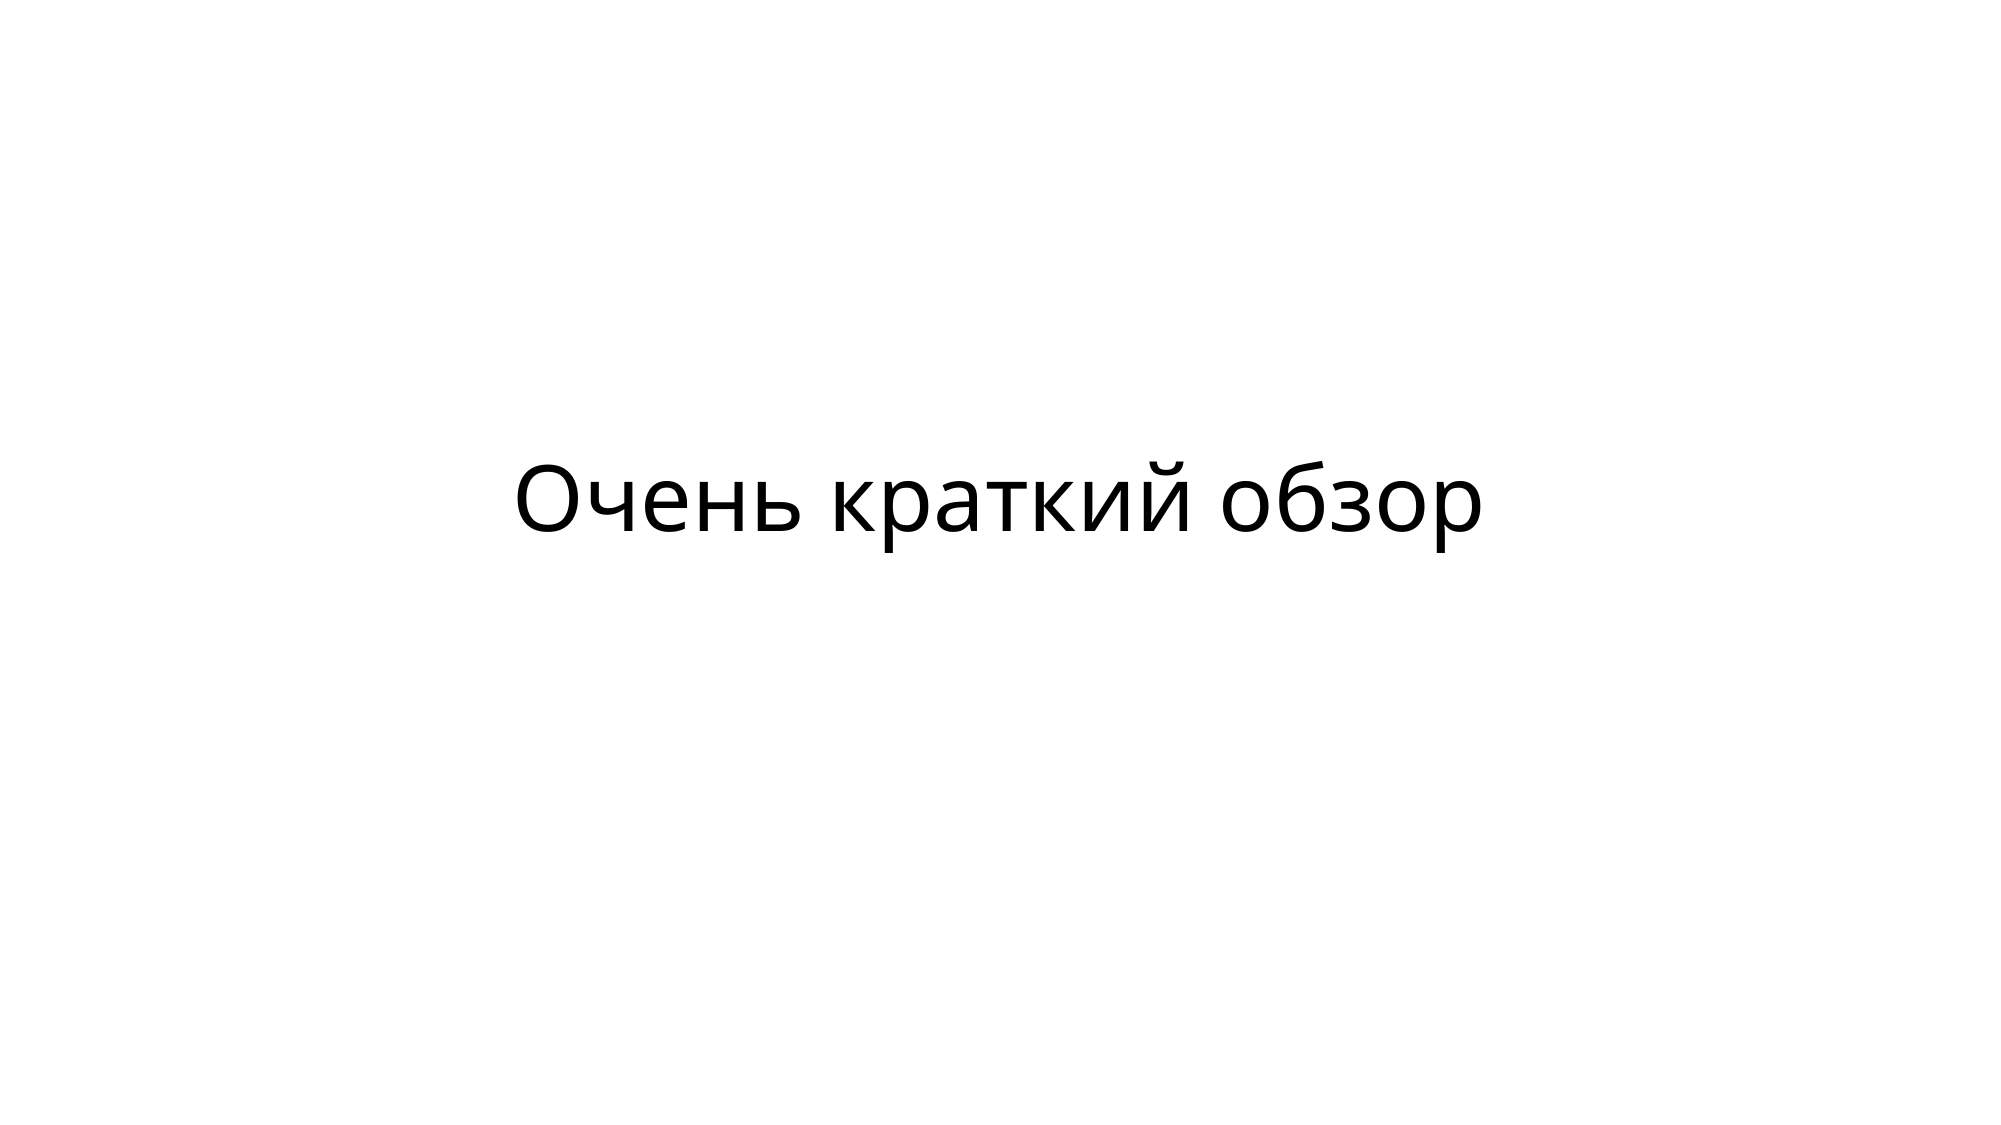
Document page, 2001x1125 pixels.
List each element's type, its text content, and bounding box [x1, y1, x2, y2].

title Очень краткий обзор [137, 392, 1863, 611]
